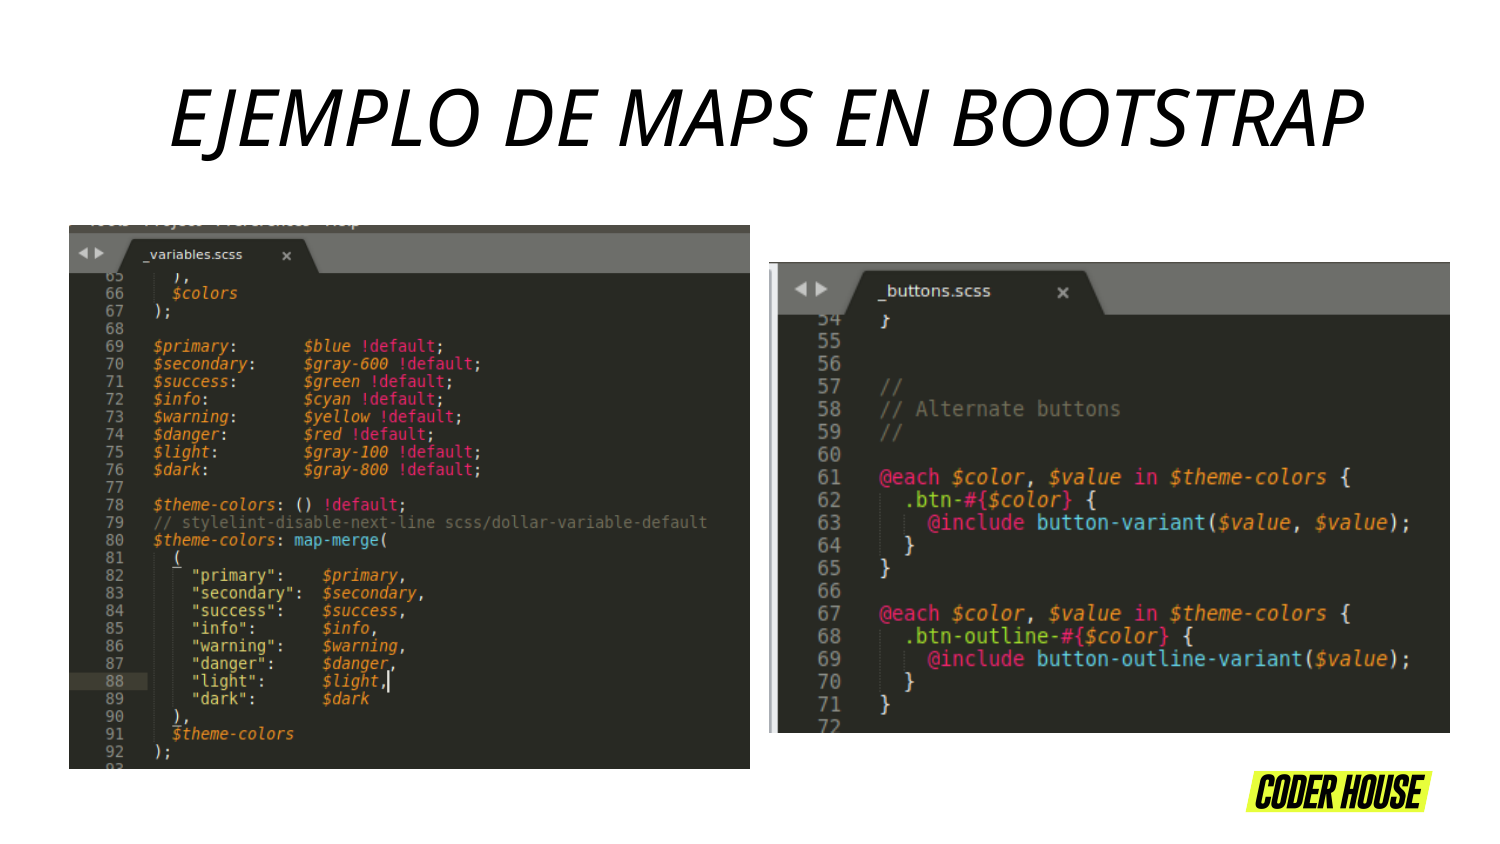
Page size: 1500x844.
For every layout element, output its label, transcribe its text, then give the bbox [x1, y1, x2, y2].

picture [69, 225, 751, 769]
picture [1241, 764, 1437, 819]
text_box EJEMPLO DE MAPS EN BOOTSTRAP [122, 38, 1412, 153]
picture [769, 261, 1451, 733]
